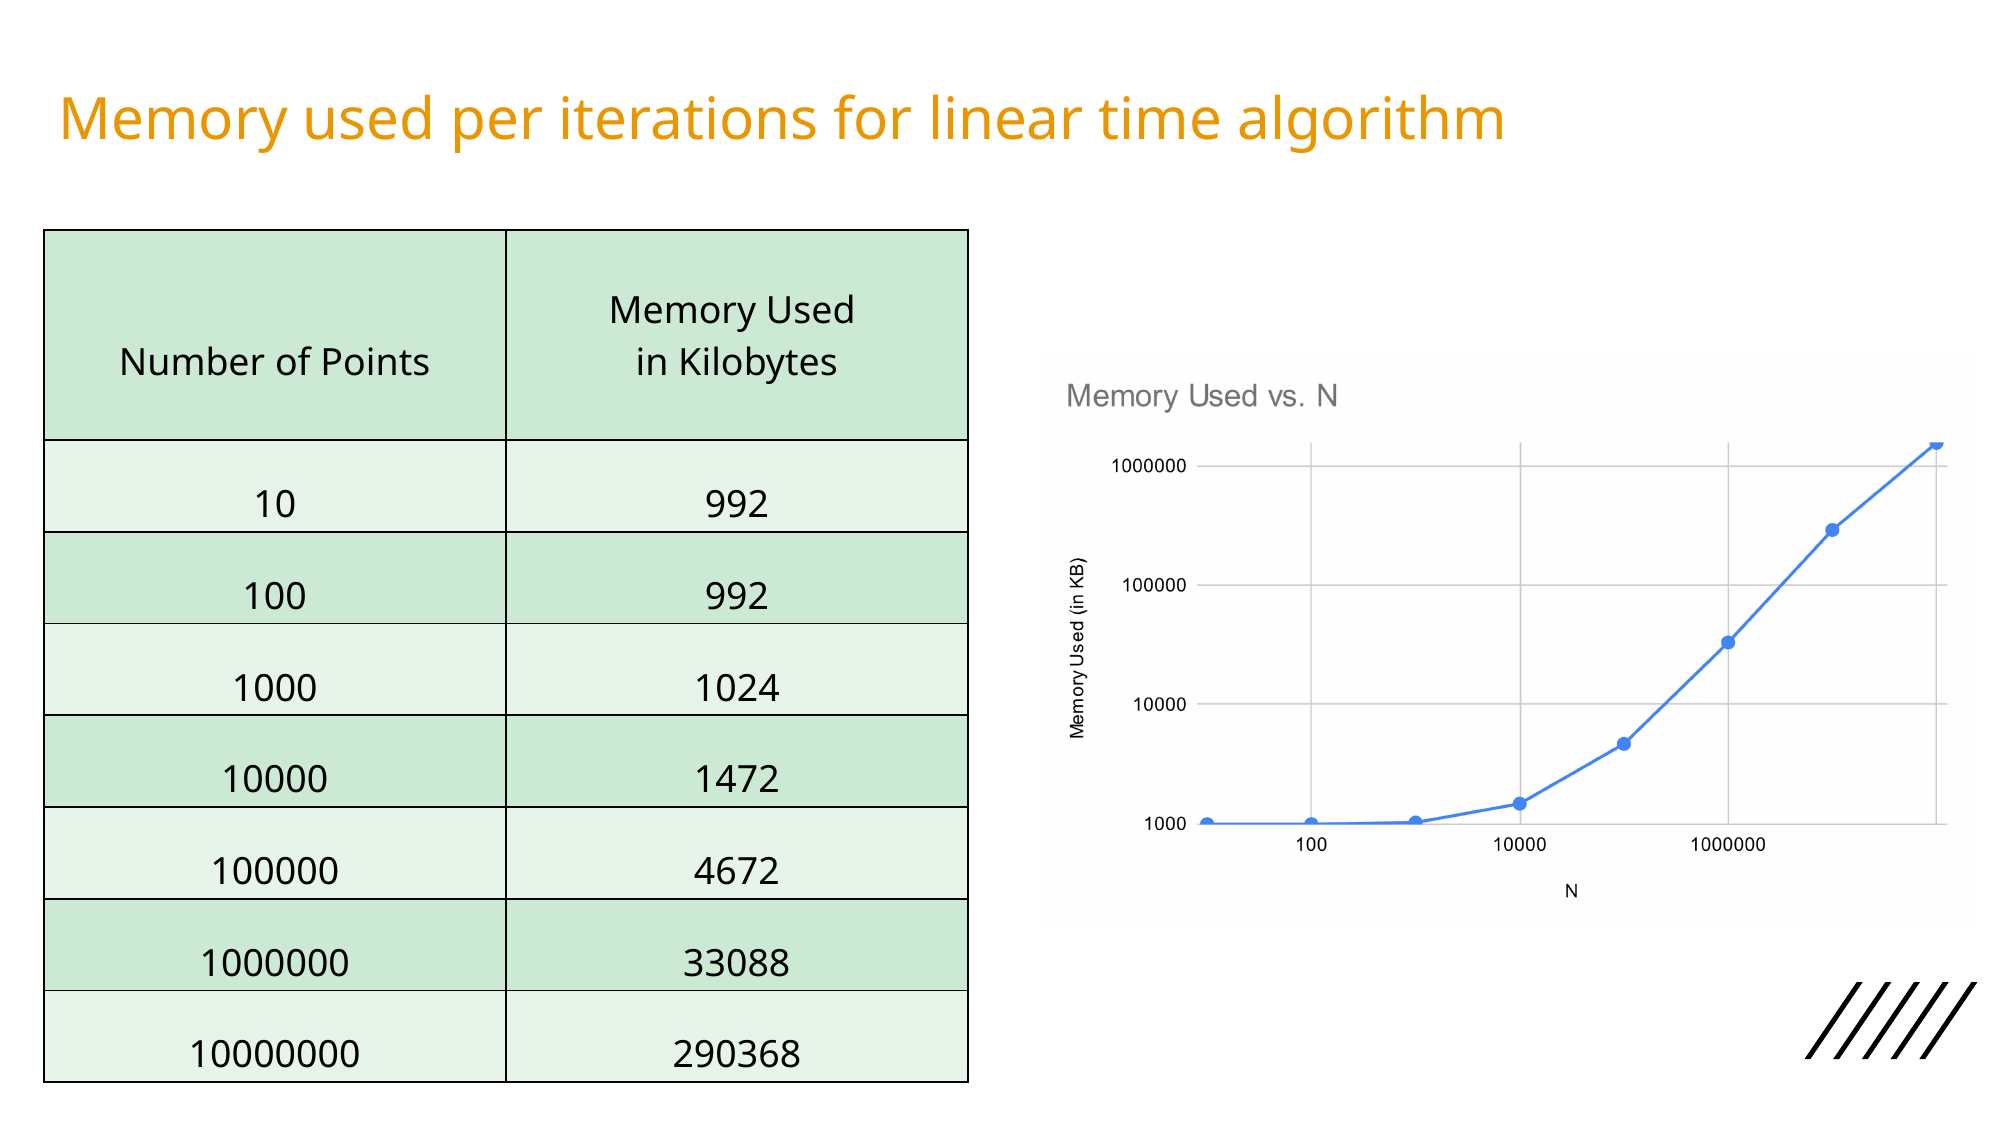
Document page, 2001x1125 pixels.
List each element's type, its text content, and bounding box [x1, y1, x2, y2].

table_cell 992 [507, 441, 967, 531]
table_header Number of Points [45, 231, 505, 439]
table_cell 10000000 [45, 991, 505, 1081]
table_cell 290368 [507, 991, 967, 1081]
table_cell 1000 [45, 624, 505, 714]
title Memory used per iterations for linear time algorithm [43, 12, 1769, 230]
table_cell 1000000 [45, 900, 505, 990]
table_cell 1472 [507, 716, 967, 806]
table_cell 1024 [507, 624, 967, 714]
table_cell 10000 [45, 716, 505, 806]
table_header Memory Used in Kilobytes [507, 231, 967, 439]
table_cell 33088 [507, 900, 967, 990]
table_cell 100000 [45, 808, 505, 898]
table_cell 992 [507, 533, 967, 623]
table_cell 4672 [507, 808, 967, 898]
picture [1038, 347, 1976, 928]
table_cell 10 [45, 441, 505, 531]
table_cell 100 [45, 533, 505, 623]
